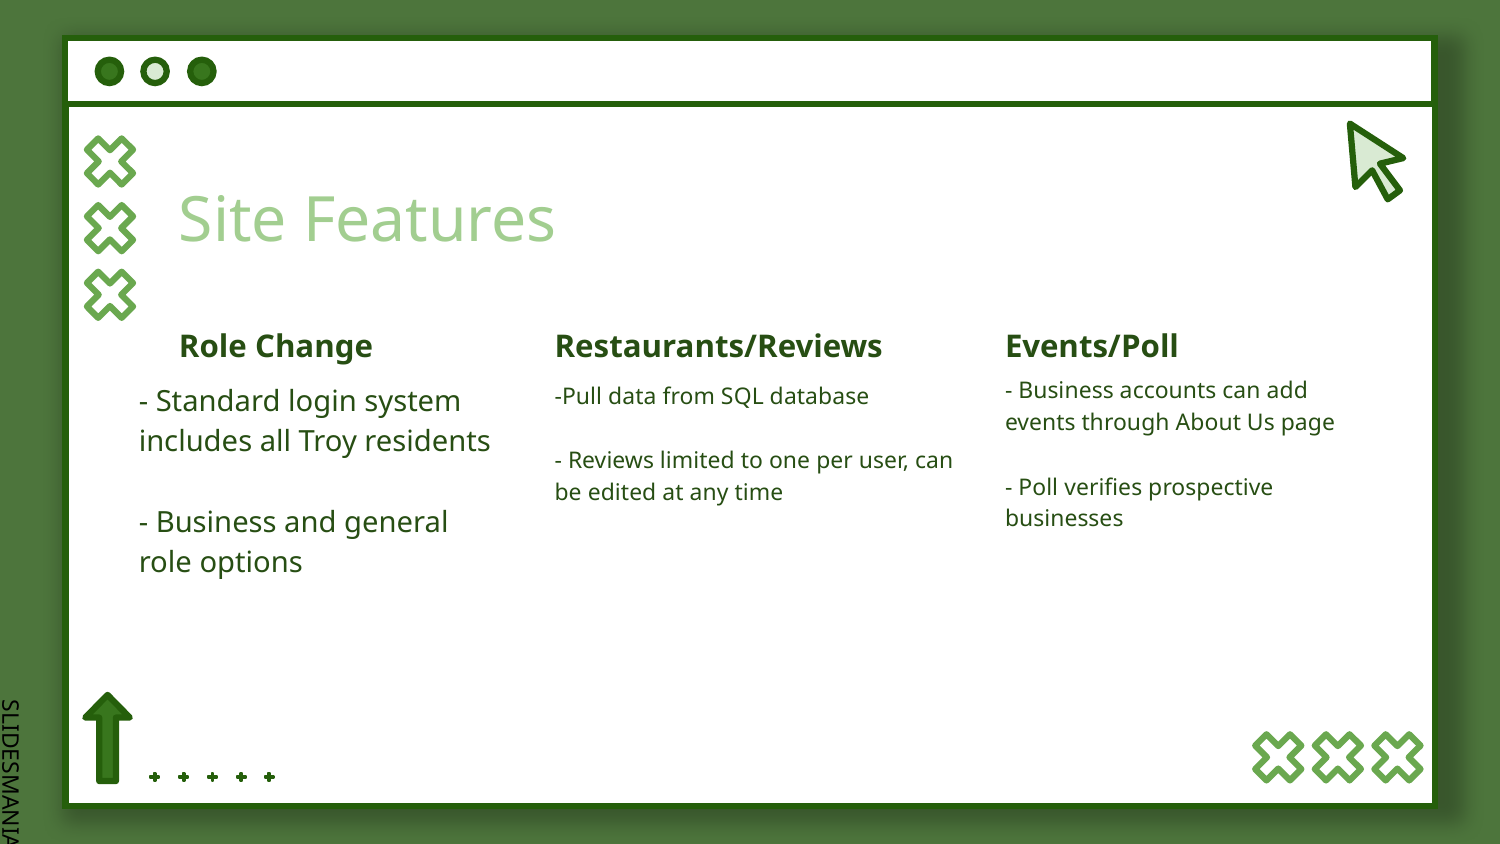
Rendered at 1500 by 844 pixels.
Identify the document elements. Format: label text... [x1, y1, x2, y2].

subtitle Restaurants/Reviews [539, 306, 934, 362]
list - Business accounts can add events through About Us page - Poll verifies prospective businesses [991, 381, 1384, 723]
subtitle Role Change [164, 306, 539, 381]
title Site Features [164, 164, 1347, 259]
list - Standard login system includes all Troy residents - Business and general role options [123, 362, 518, 728]
subtitle Events/Poll [990, 306, 1384, 381]
list -Pull data from SQL database - Reviews limited to one per user, can be edited at any time [539, 362, 991, 728]
